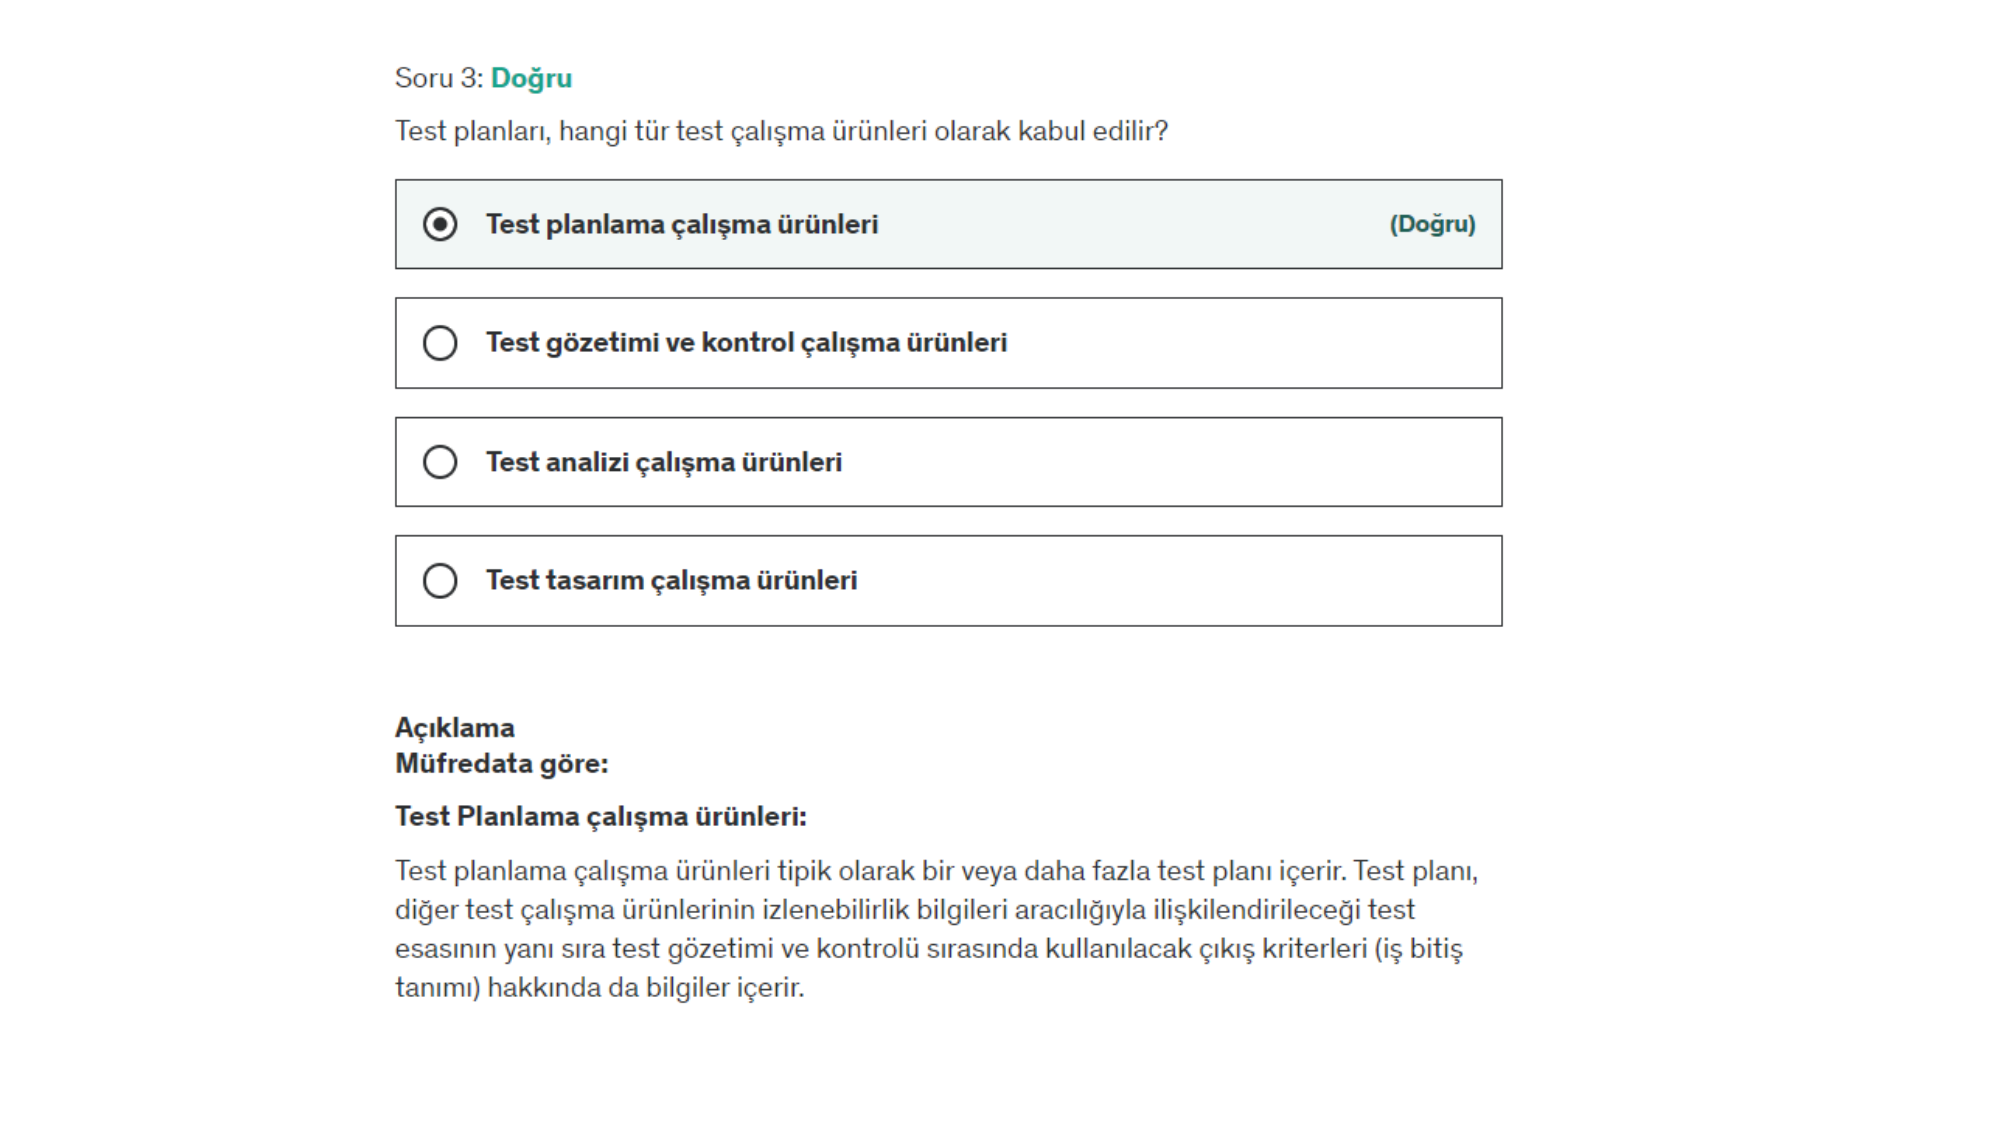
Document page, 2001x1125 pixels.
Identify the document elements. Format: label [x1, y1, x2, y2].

list [383, 55, 1514, 1014]
